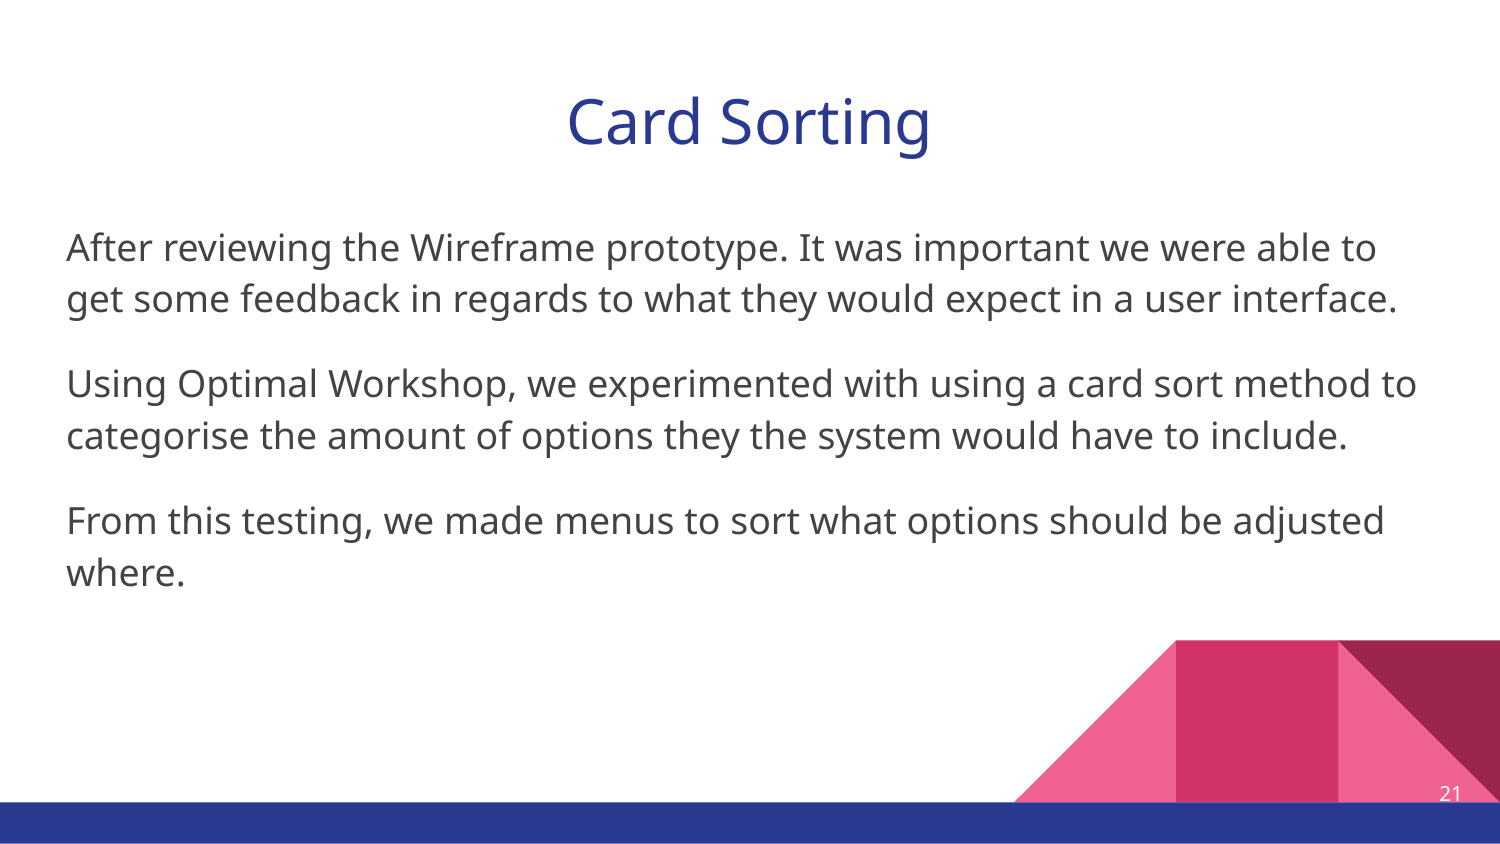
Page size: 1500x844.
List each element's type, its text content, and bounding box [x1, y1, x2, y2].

list After reviewing the Wireframe prototype. It was important we were able to get some feedback in regards to what they would expect in a user interface. Using Optimal Workshop, we experimented with using a card sort method to categorise the amount of options they the system would have to include. From this testing, we made menus to sort what options should be adjusted where. [51, 201, 1449, 750]
slide_number ‹#› [1387, 762, 1478, 828]
title Card Sorting [51, 67, 1449, 167]
